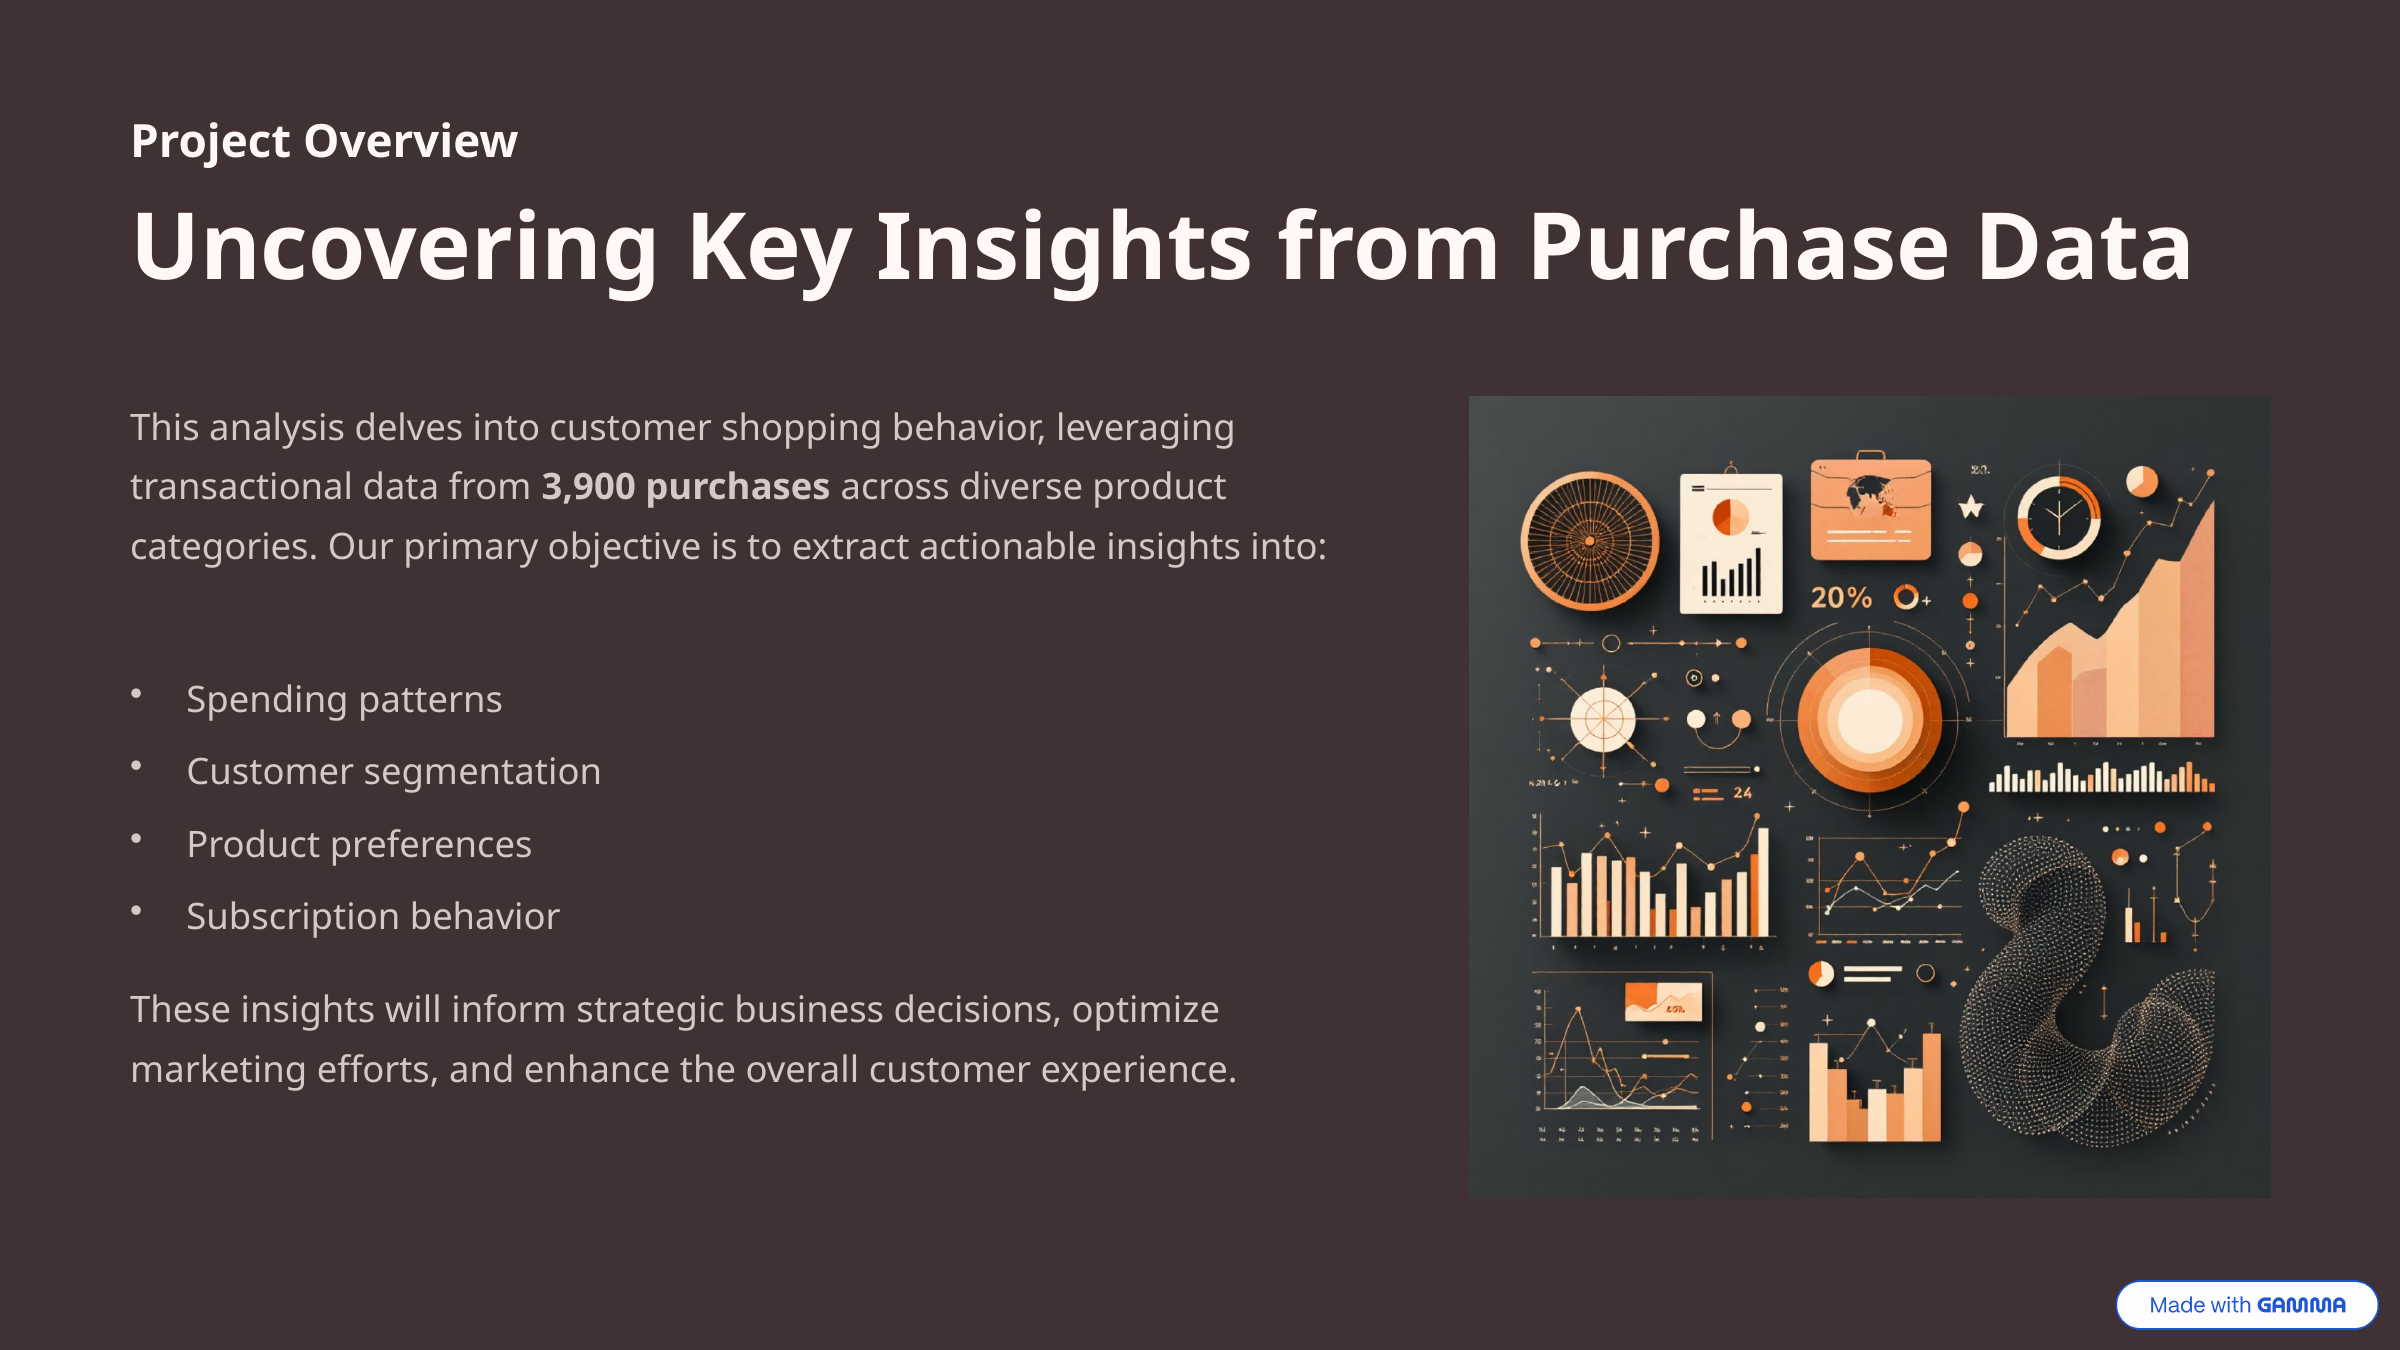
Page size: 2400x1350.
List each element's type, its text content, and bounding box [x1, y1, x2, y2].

picture [1469, 396, 2271, 1199]
text_box Uncovering Key Insights from Purchase Data [130, 182, 2246, 300]
text_box Spending patterns [130, 660, 1378, 720]
picture [2106, 1271, 2389, 1339]
text_box This analysis delves into customer shopping behavior, leveraging transactional data from 3,900 purchases across diverse product categories. Our primary objective is to extract actionable insights into: [130, 388, 1378, 627]
text_box Customer segmentation [130, 732, 1378, 793]
text_box Product preferences [130, 805, 1378, 865]
text_box These insights will inform strategic business decisions, optimize marketing efforts, and enhance the overall customer experience. [130, 970, 1378, 1090]
text_box Subscription behavior [130, 877, 1378, 938]
text_box Project Overview [130, 109, 596, 168]
